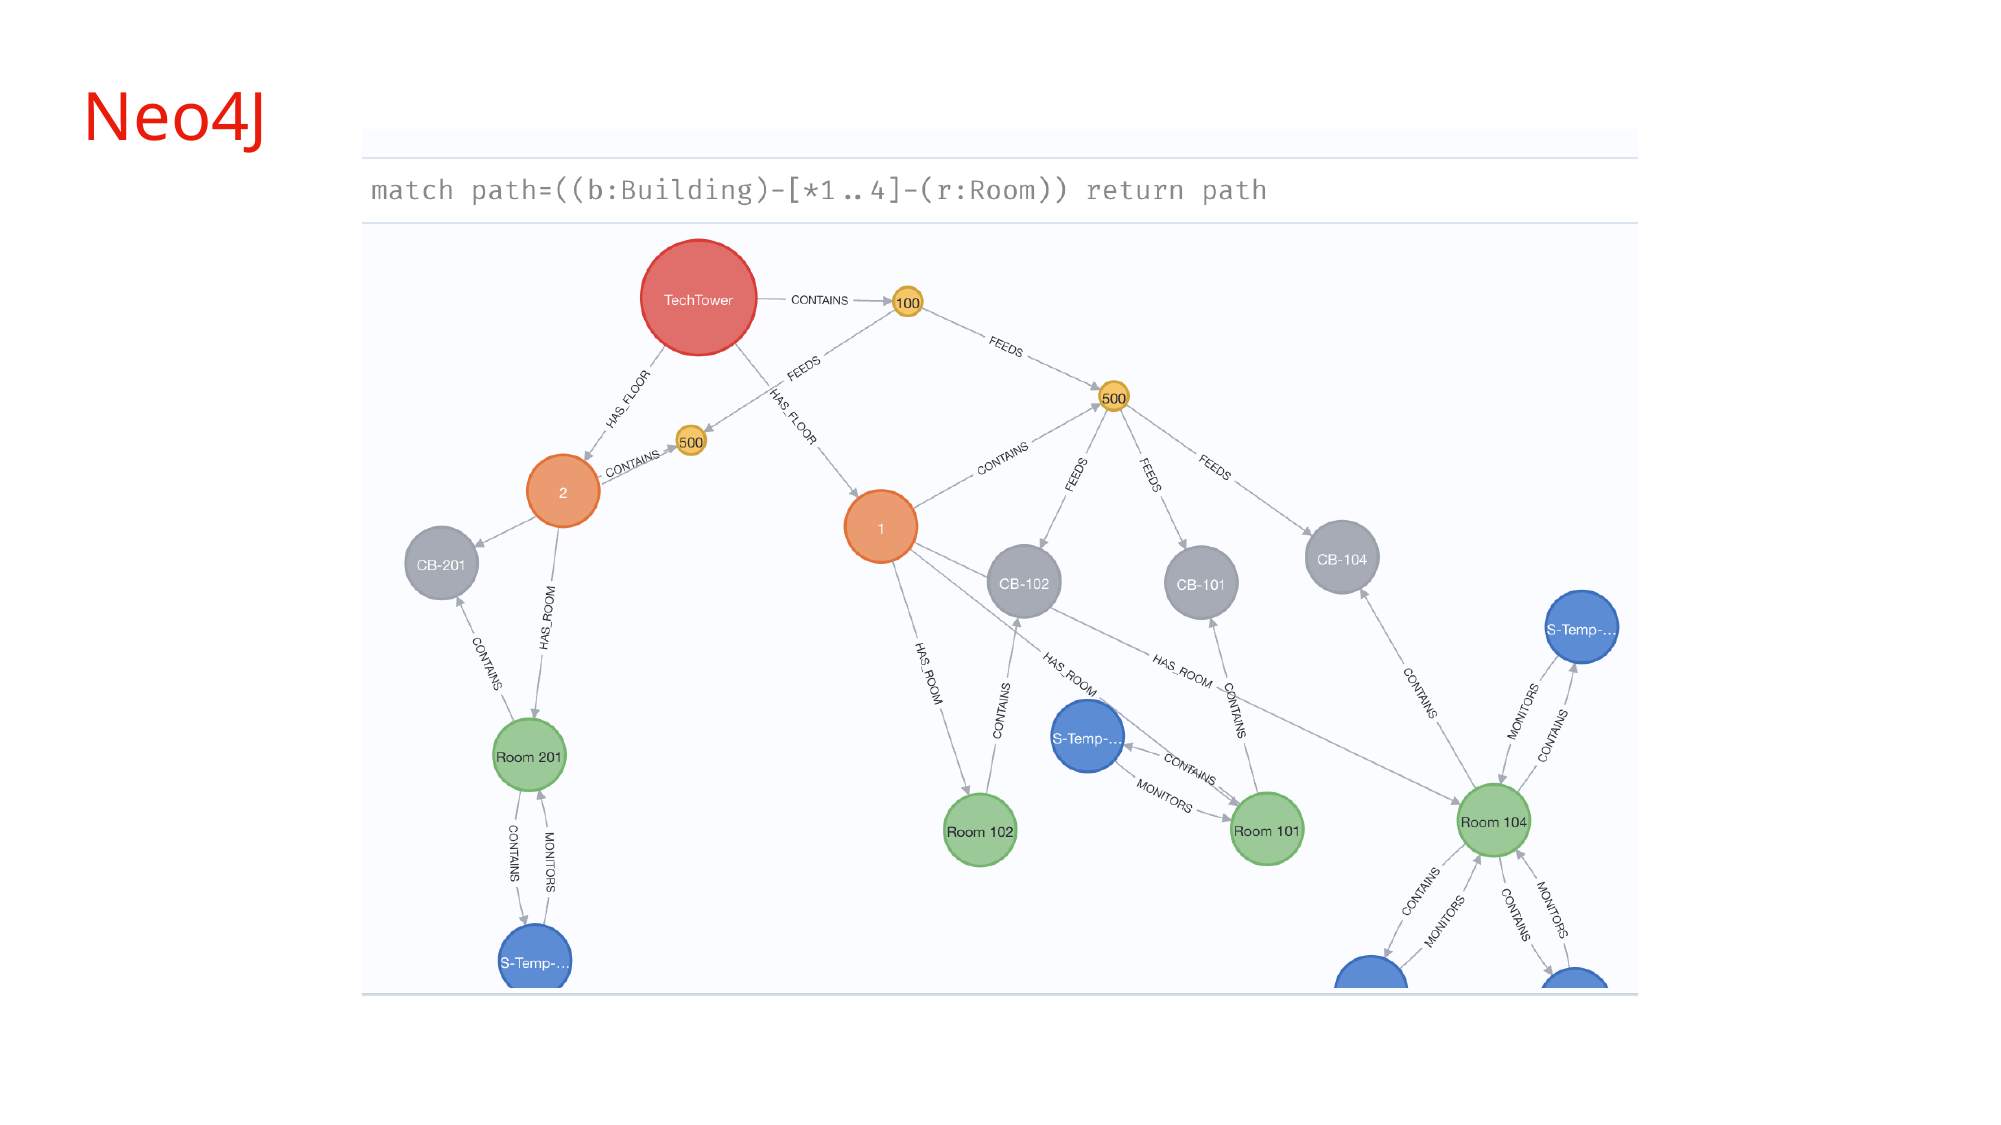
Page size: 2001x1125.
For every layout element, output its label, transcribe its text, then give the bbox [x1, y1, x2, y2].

picture [362, 129, 1638, 996]
title Neo4J [82, 82, 1703, 155]
